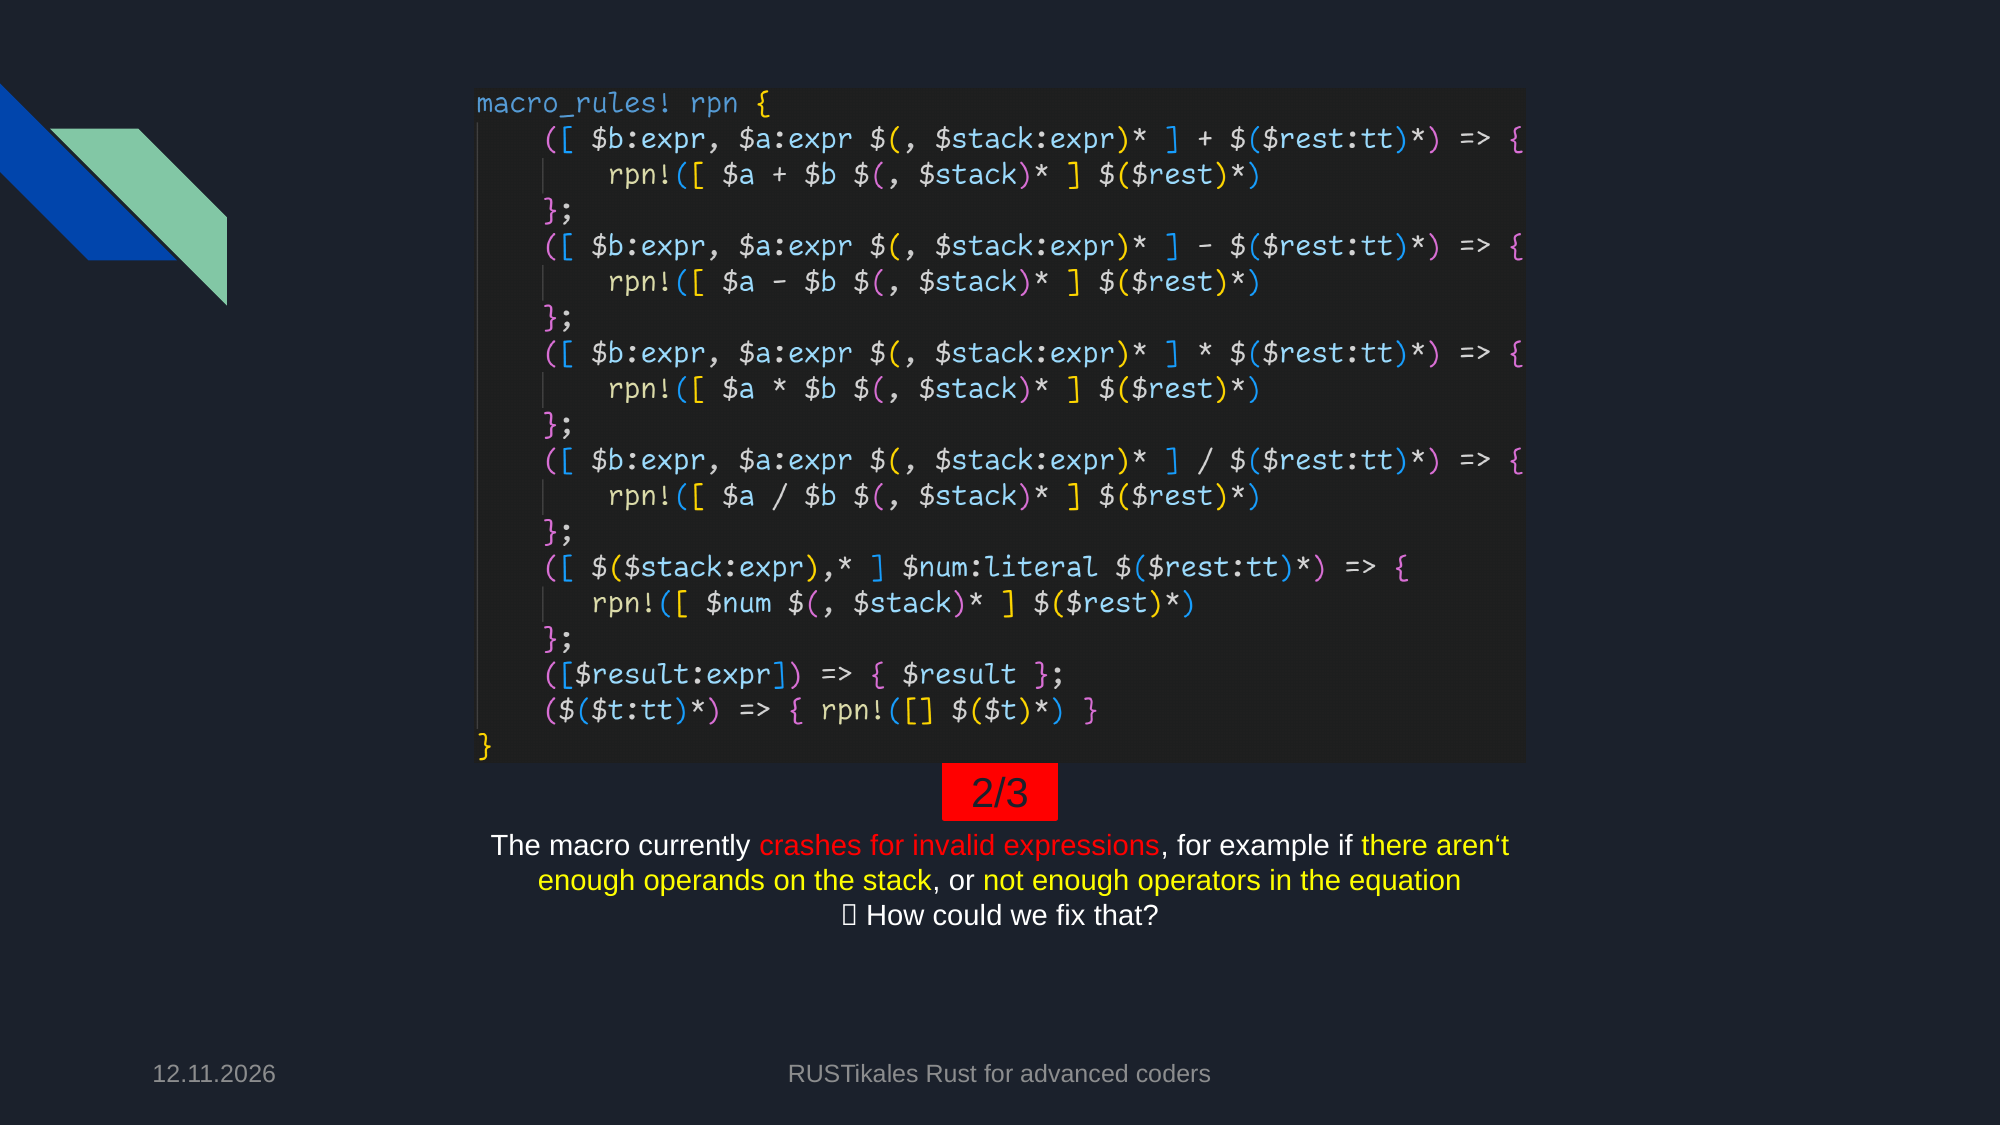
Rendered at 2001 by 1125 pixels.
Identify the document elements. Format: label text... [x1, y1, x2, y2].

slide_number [137, 1042, 588, 1103]
text_box The macro currently crashes for invalid expressions, for example if there aren‘t enough operands on the stack, or not enough operators in the equation  How could we fix that? [434, 819, 1566, 939]
text_box 2/3 [942, 772, 1058, 819]
picture [473, 88, 1527, 763]
footer RUSTikales Rust for advanced coders [662, 1042, 1338, 1103]
